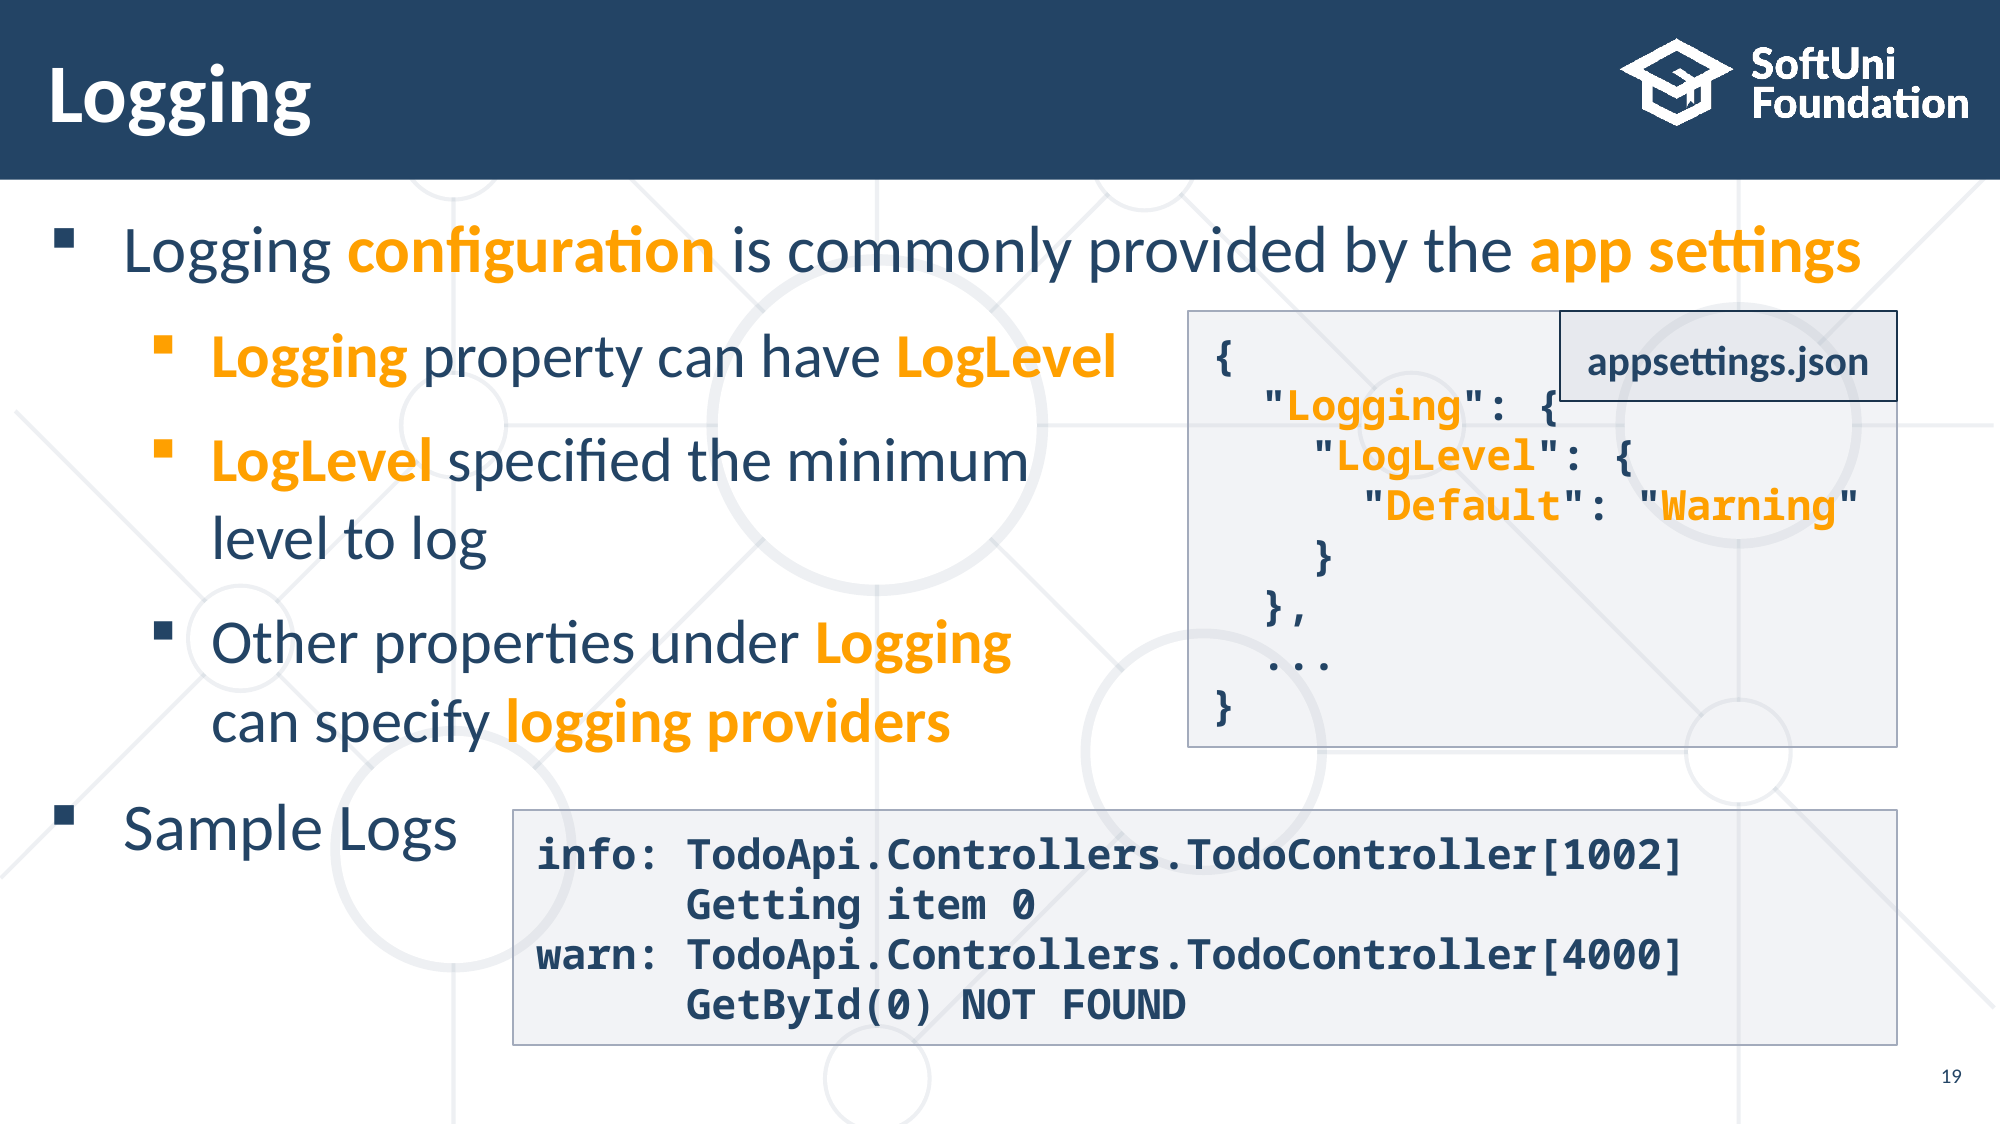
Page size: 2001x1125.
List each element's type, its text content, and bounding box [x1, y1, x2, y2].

slide_number 19 [1897, 1049, 1968, 1101]
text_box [1187, 310, 1898, 751]
picture [1619, 38, 1968, 126]
title Logging [31, 16, 1591, 162]
list Logging configuration is commonly provided by the app settings Logging property can have LogLevel LogLevel specified the minimum level to log Other properties under Logging can specify logging providers Sample Logs [31, 196, 1970, 1050]
text_box info: TodoApi.Controllers.TodoController[1002] Getting item 0 warn: TodoApi.Controllers.TodoController[4000] GetById(0) NOT FOUND [512, 809, 1898, 1046]
